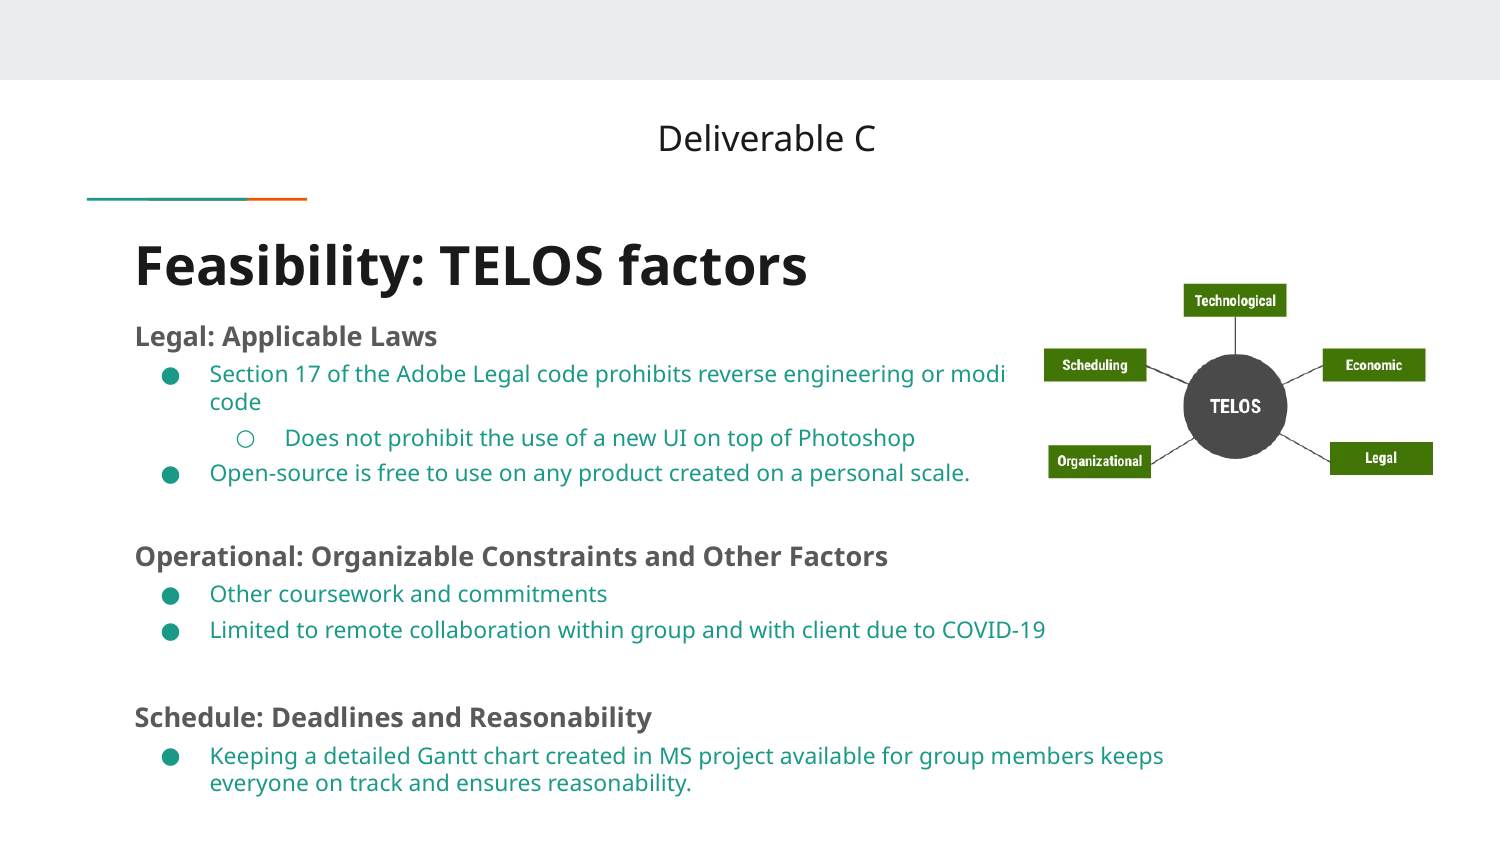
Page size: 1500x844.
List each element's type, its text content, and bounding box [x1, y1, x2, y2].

title Feasibility: TELOS factors [119, 216, 1381, 304]
picture [1007, 269, 1466, 488]
list Legal: Applicable Laws Section 17 of the Adobe Legal code prohibits reverse engineering or modifying original source code Does not prohibit the use of a new UI on top of Photoshop Open-source is free to use on any product created on a personal scale. Operational: Organizable Constraints and Other Factors Other coursework and commitments Limited to remote collaboration within group and with client due to COVID-19 Schedule: Deadlines and Reasonability Keeping a detailed Gantt chart created in MS project available for group members keeps everyone on track and ensures reasonability. [119, 304, 1251, 676]
title Deliverable C [136, 93, 1398, 182]
